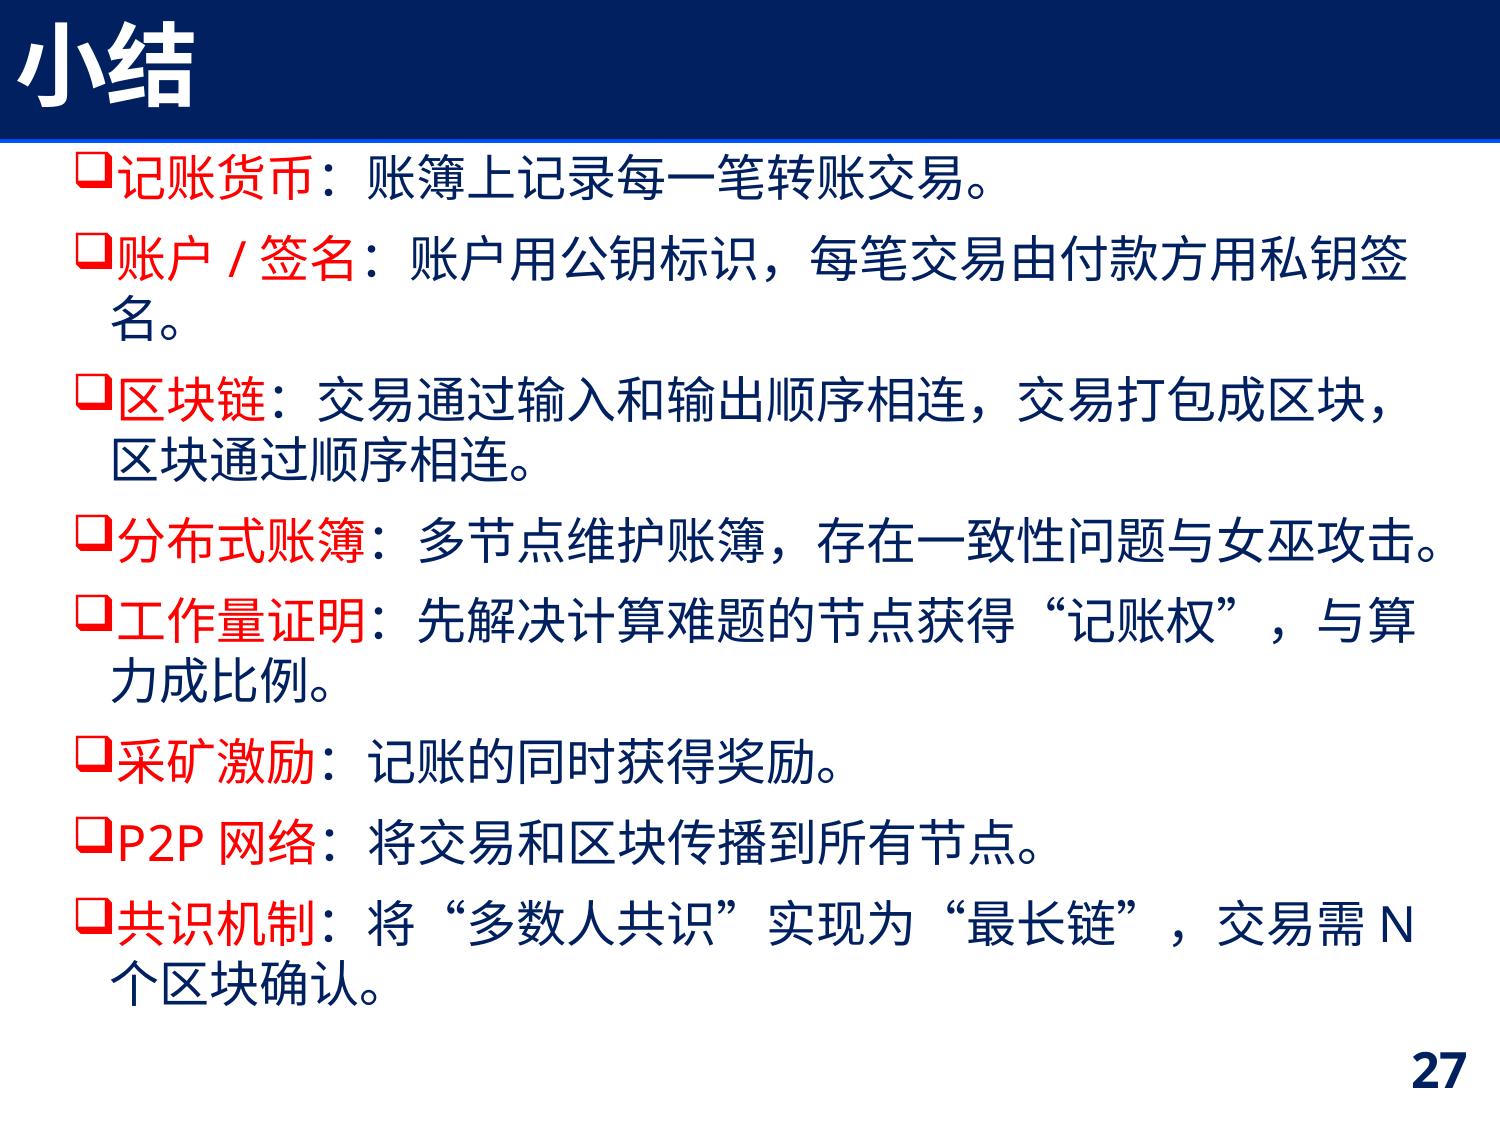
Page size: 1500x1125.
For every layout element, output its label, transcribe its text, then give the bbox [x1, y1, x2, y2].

list 记账货币：账簿上记录每一笔转账交易。 账户/签名：账户用公钥标识，每笔交易由付款方用私钥签名。 区块链：交易通过输入和输出顺序相连，交易打包成区块，区块通过顺序相连。 分布式账簿：多节点维护账簿，存在一致性问题与女巫攻击。 工作量证明：先解决计算难题的节点获得“记账权”，与算力成比例。 采矿激励：记账的同时获得奖励。 P2P网络：将交易和区块传播到所有节点。 共识机制：将“多数人共识”实现为“最长链”，交易需N个区块确认。 [56, 139, 1470, 1103]
slide_number 27 [1145, 1042, 1484, 1103]
title 小结 [0, 0, 1500, 140]
